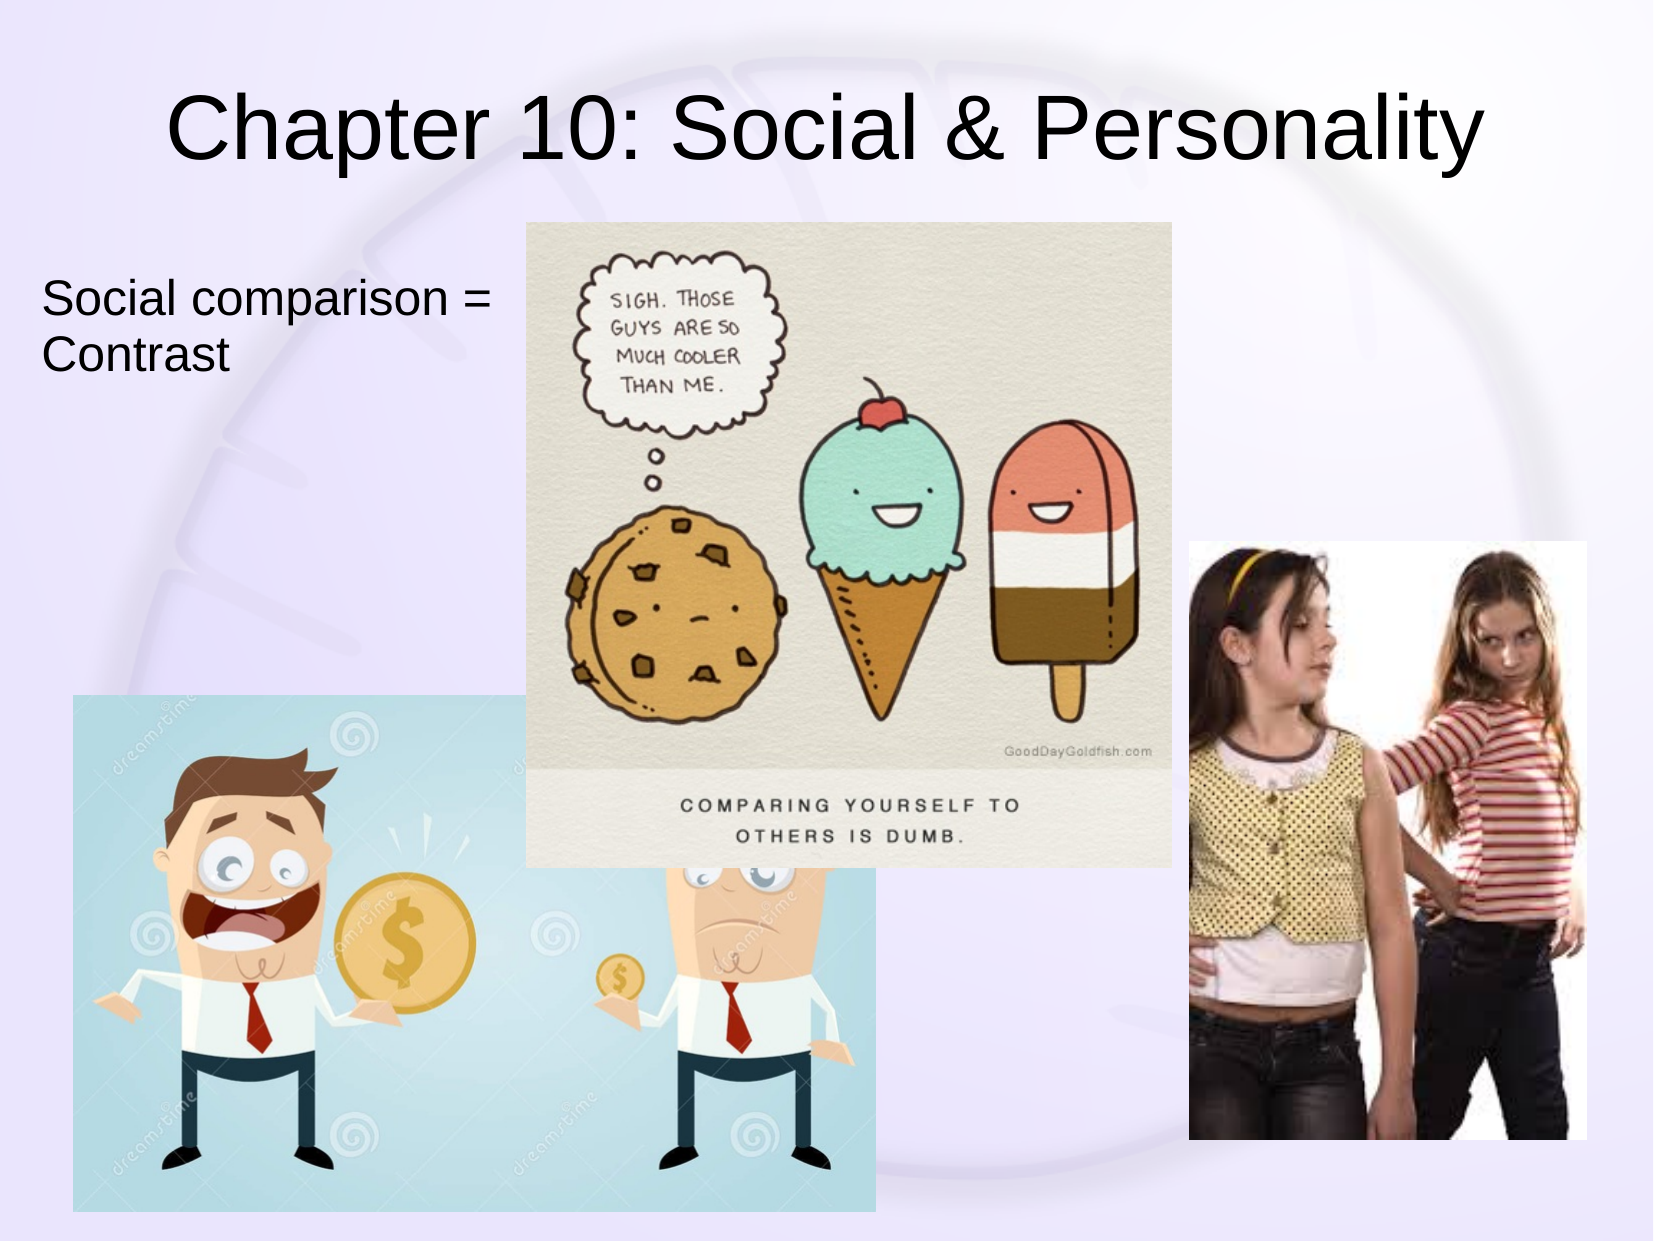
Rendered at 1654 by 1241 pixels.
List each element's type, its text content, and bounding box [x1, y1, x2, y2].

picture [0, 0, 1654, 1241]
title Chapter 10: Social & Personality [82, 49, 1571, 209]
text_box Social comparison = Contrast [26, 262, 521, 391]
